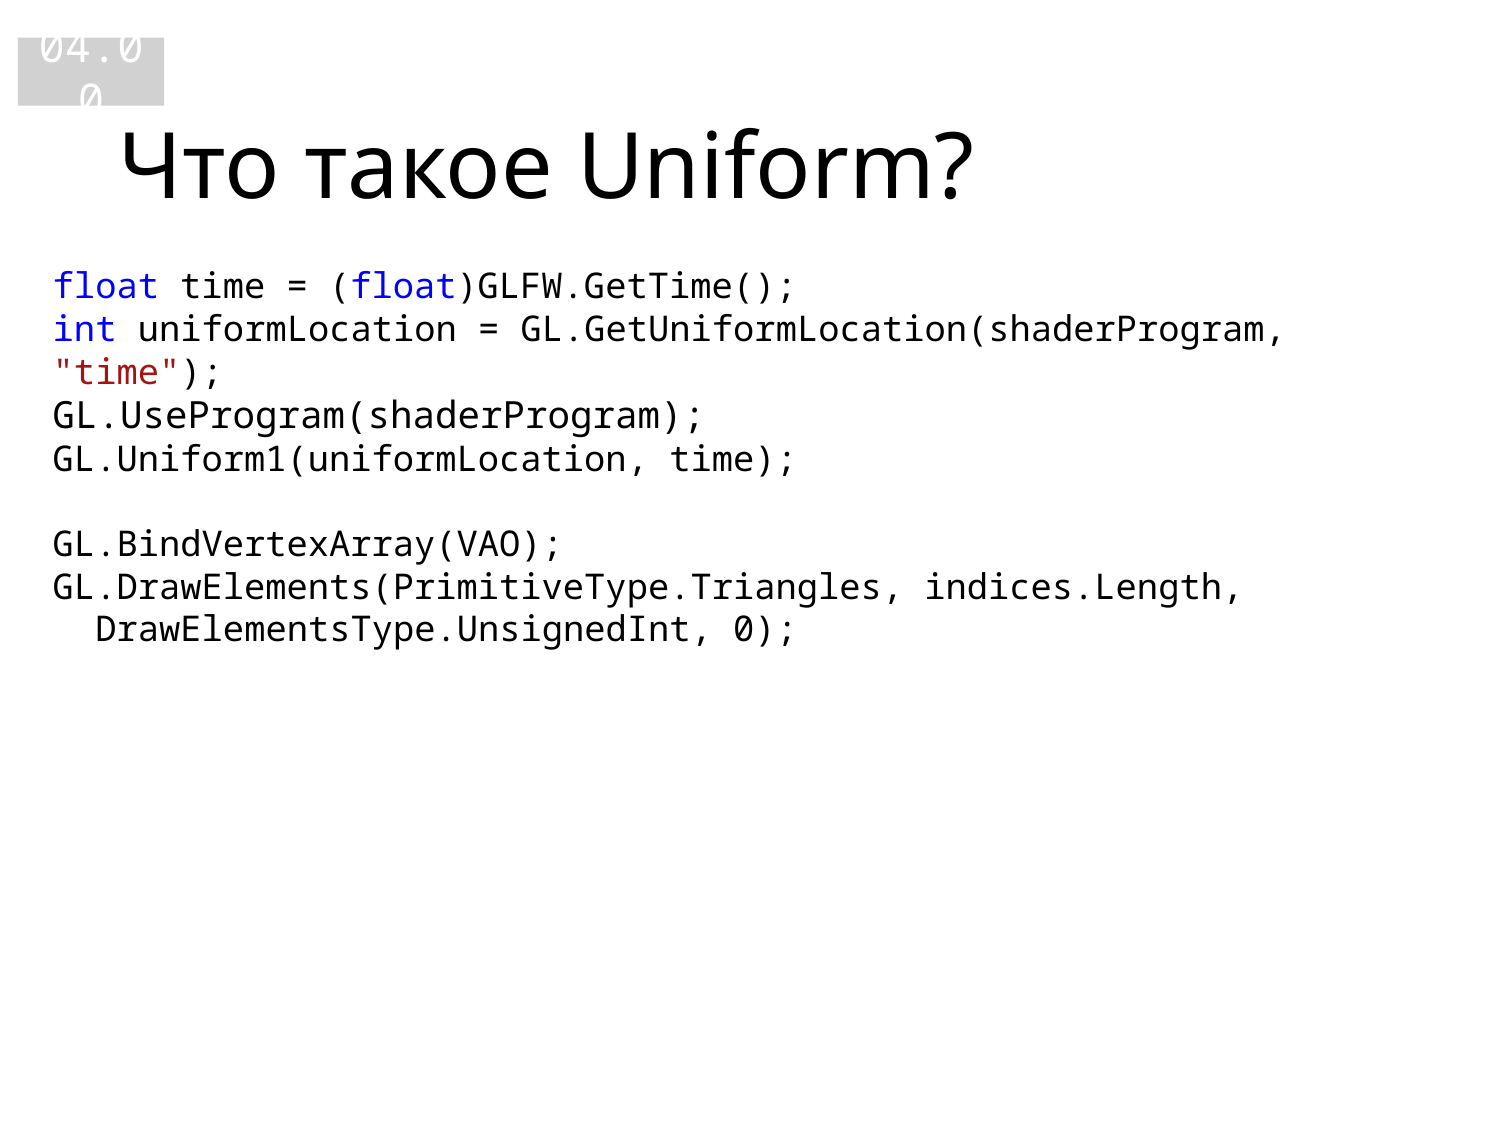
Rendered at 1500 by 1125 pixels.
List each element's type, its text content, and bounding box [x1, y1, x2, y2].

text_box 04.00 [17, 37, 165, 106]
list float time = (float)GLFW.GetTime(); int uniformLocation = GL.GetUniformLocation(shaderProgram, "time"); GL.UseProgram(shaderProgram); GL.Uniform1(uniformLocation, time); GL.BindVertexArray(VAO); GL.DrawElements(PrimitiveType.Triangles, indices.Length, DrawElementsType.UnsignedInt, 0); [37, 256, 1466, 701]
title Что такое Uniform? [103, 59, 1397, 278]
